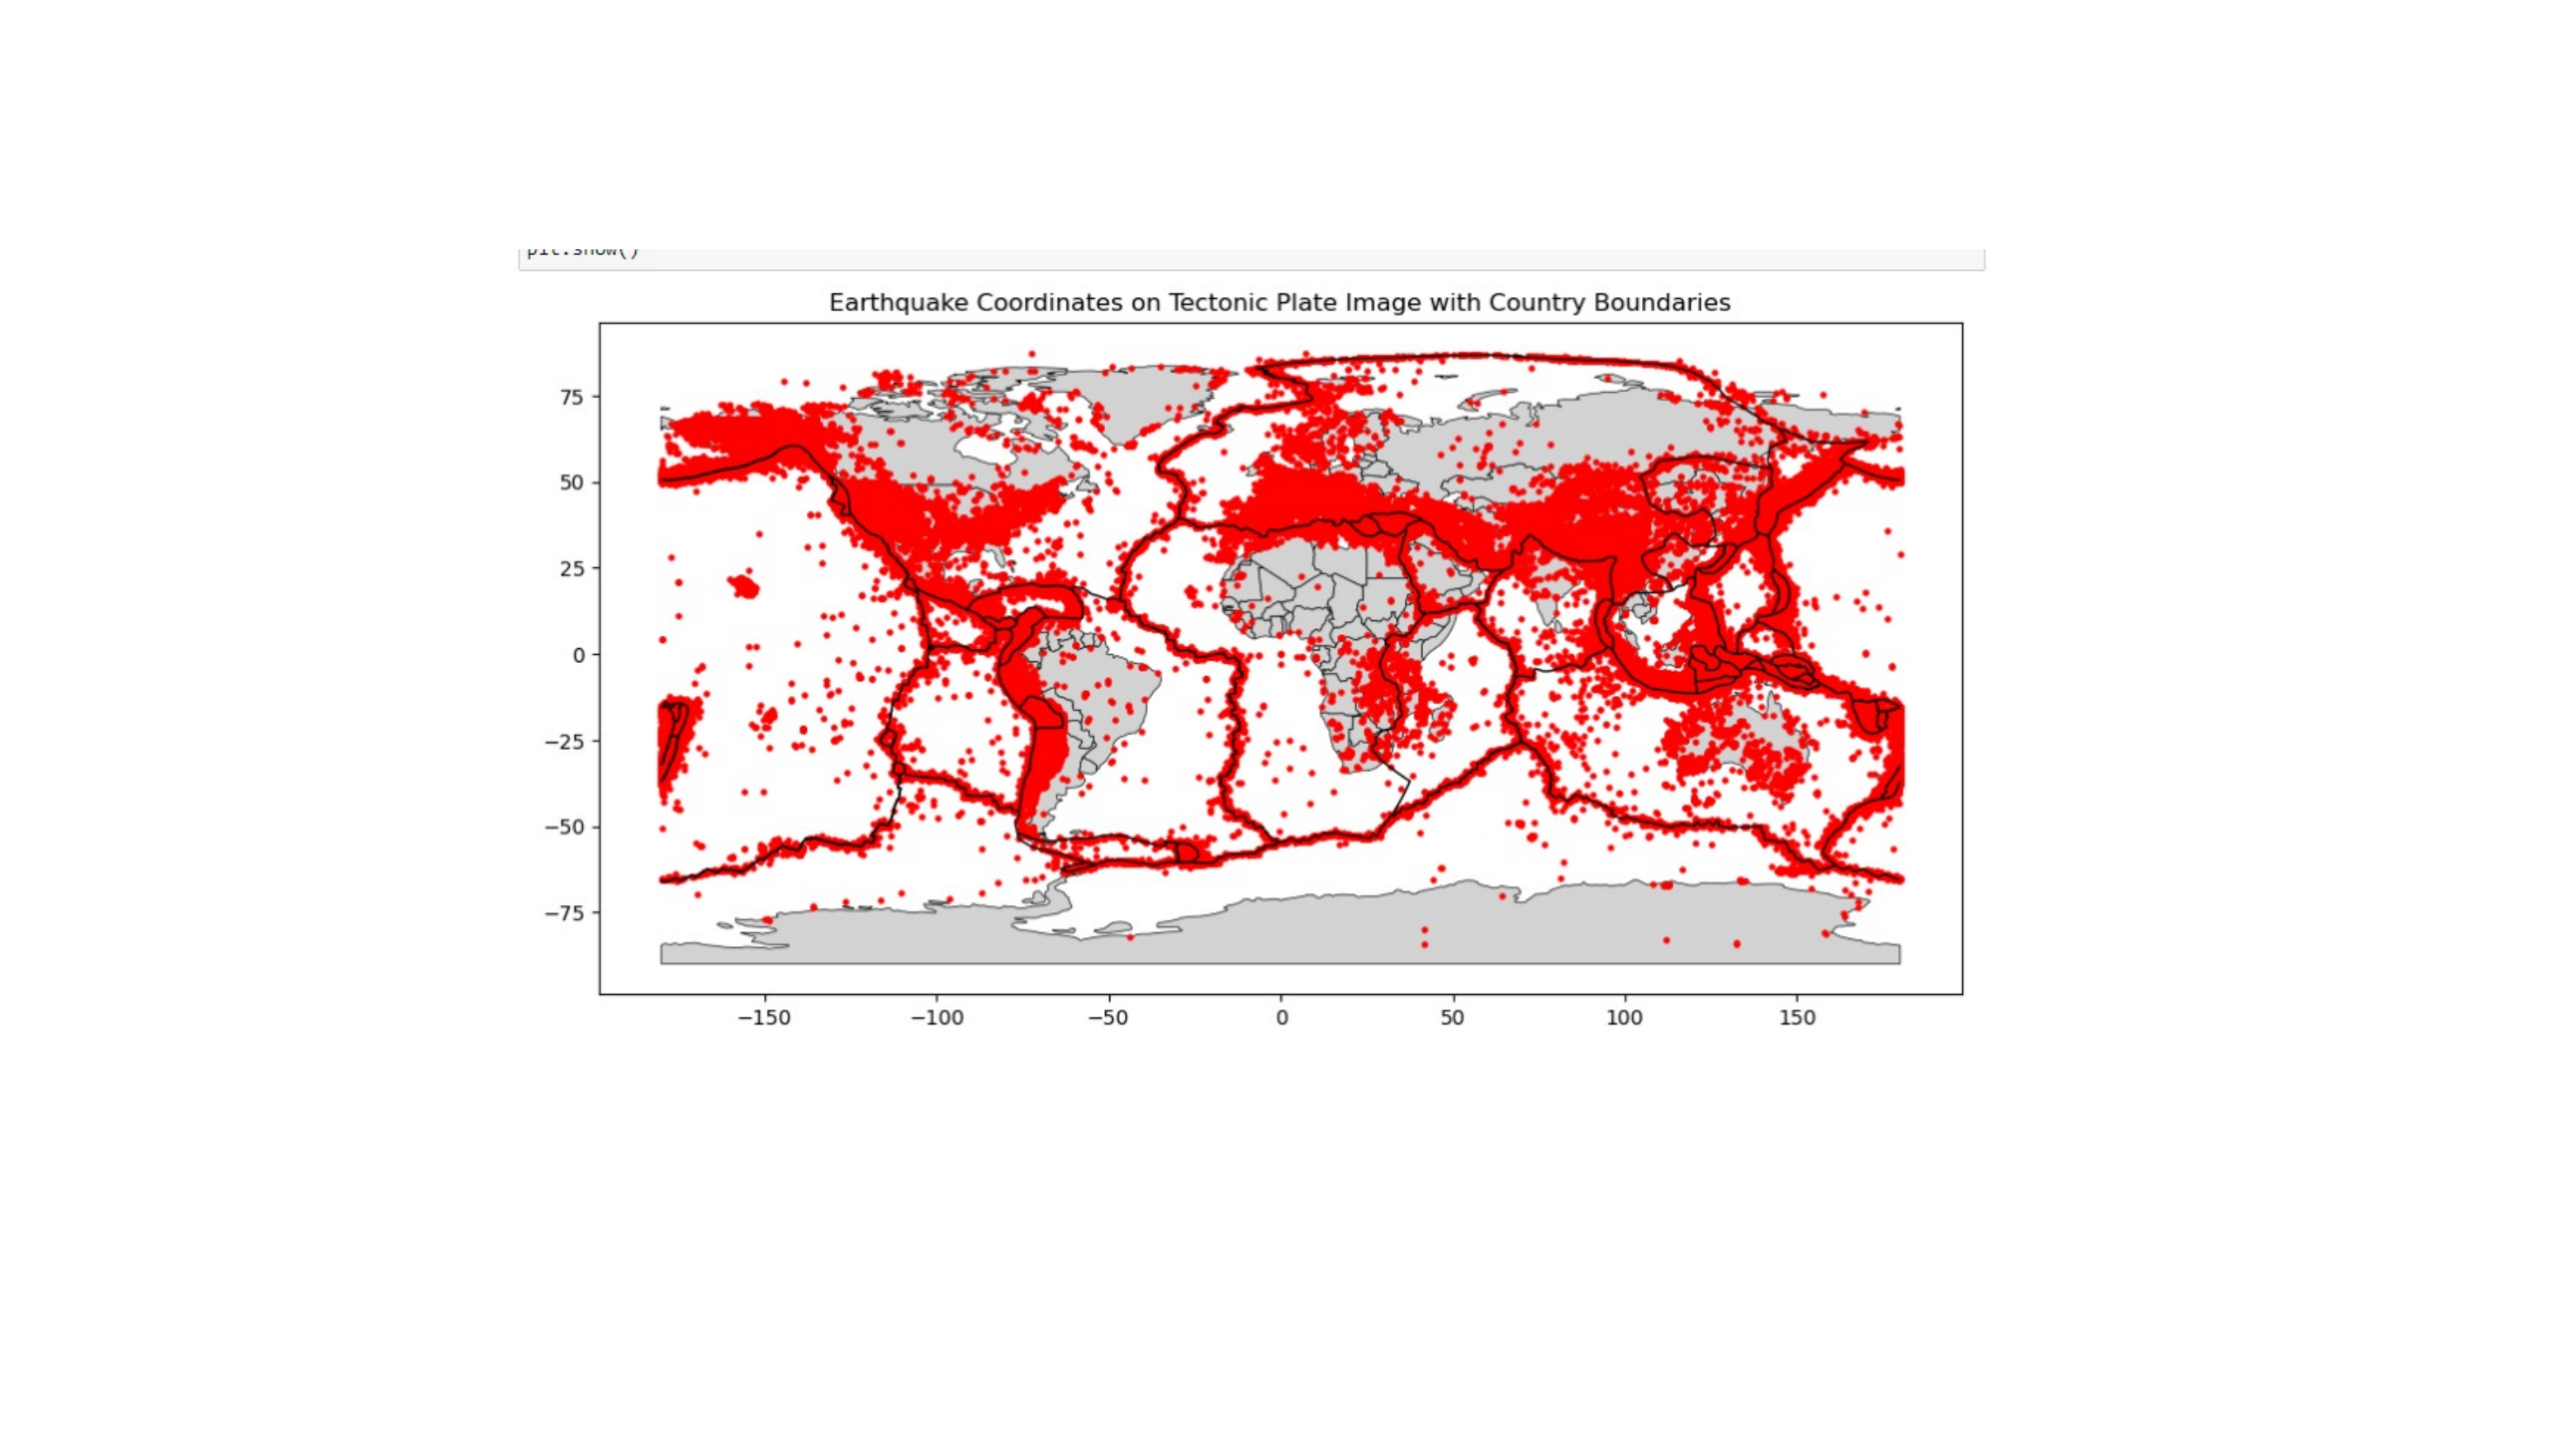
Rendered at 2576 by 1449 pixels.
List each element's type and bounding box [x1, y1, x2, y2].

picture [492, 249, 2002, 1054]
